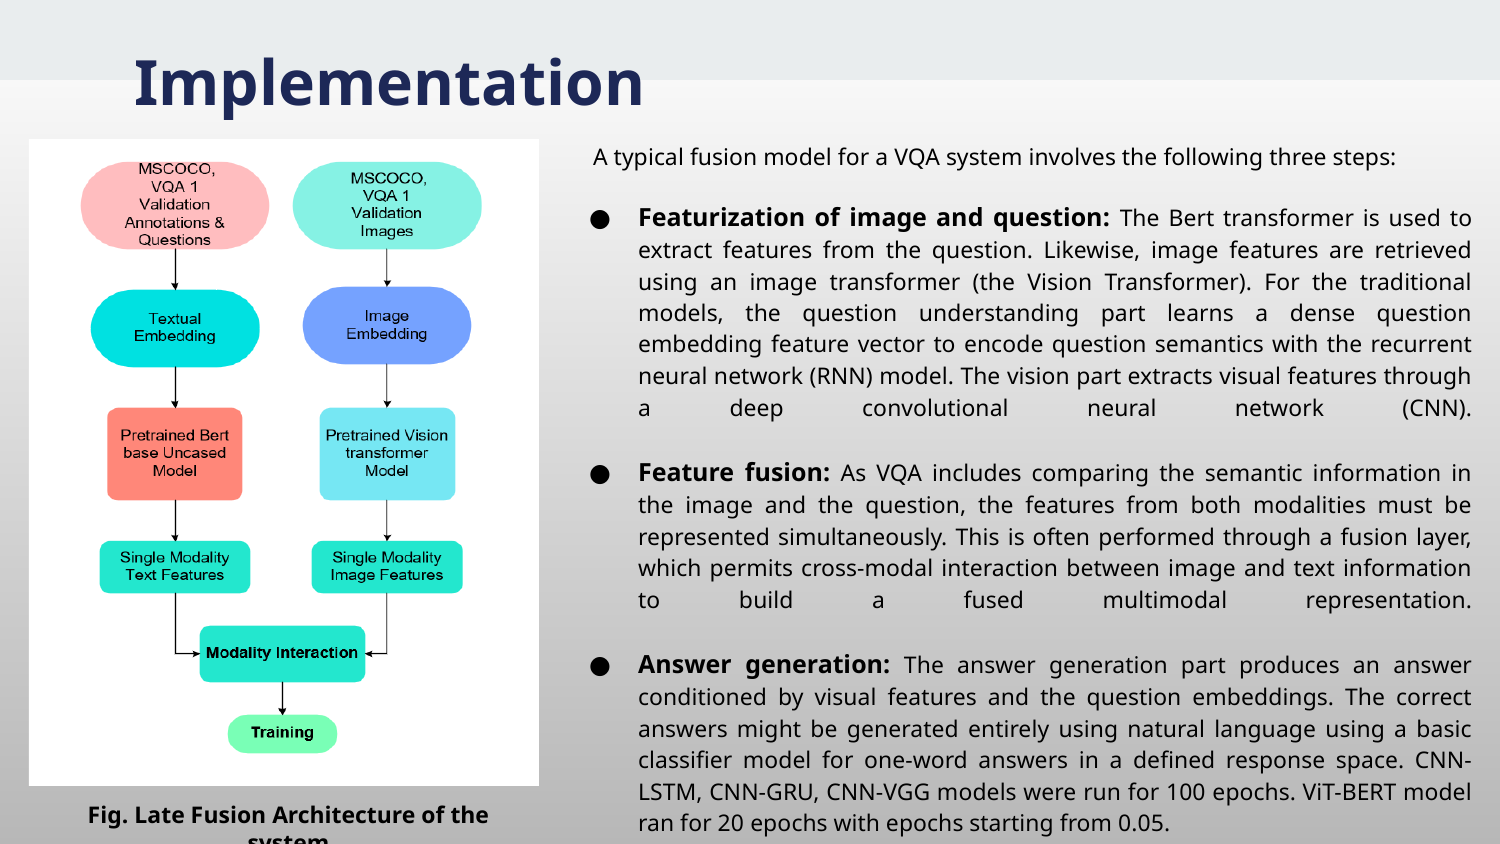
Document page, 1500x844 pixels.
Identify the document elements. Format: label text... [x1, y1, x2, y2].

picture [28, 139, 549, 786]
title Implementation [119, 28, 876, 117]
text_box Fig. Late Fusion Architecture of the system [32, 794, 545, 844]
text_box A typical fusion model for a VQA system involves the following three steps: Featurization of image and question: The Bert transformer is used to extract features from the question. Likewise, image features are retrieved using an image transformer (the Vision Transformer). For the traditional models, the question understanding part learns a dense question embedding feature vector to encode question semantics with the recurrent neural network (RNN) model. The vision part extracts visual features through a deep convolutional neural network (CNN). Feature fusion: As VQA includes comparing the semantic information in the image and the question, the features from both modalities must be represented simultaneously. This is often performed through a fusion layer, which permits cross-modal interaction between image and text information to build a fused multimodal representation. Answer generation: The answer generation part produces an answer conditioned by visual features and the question embeddings. The correct answers might be generated entirely using natural language using a basic classifier model for one-word answers in a defined response space. CNN-LSTM, CNN-GRU, CNN-VGG models were run for 100 epochs. ViT-BERT model ran for 20 epochs with epochs starting from 0.05. [548, 127, 1488, 844]
